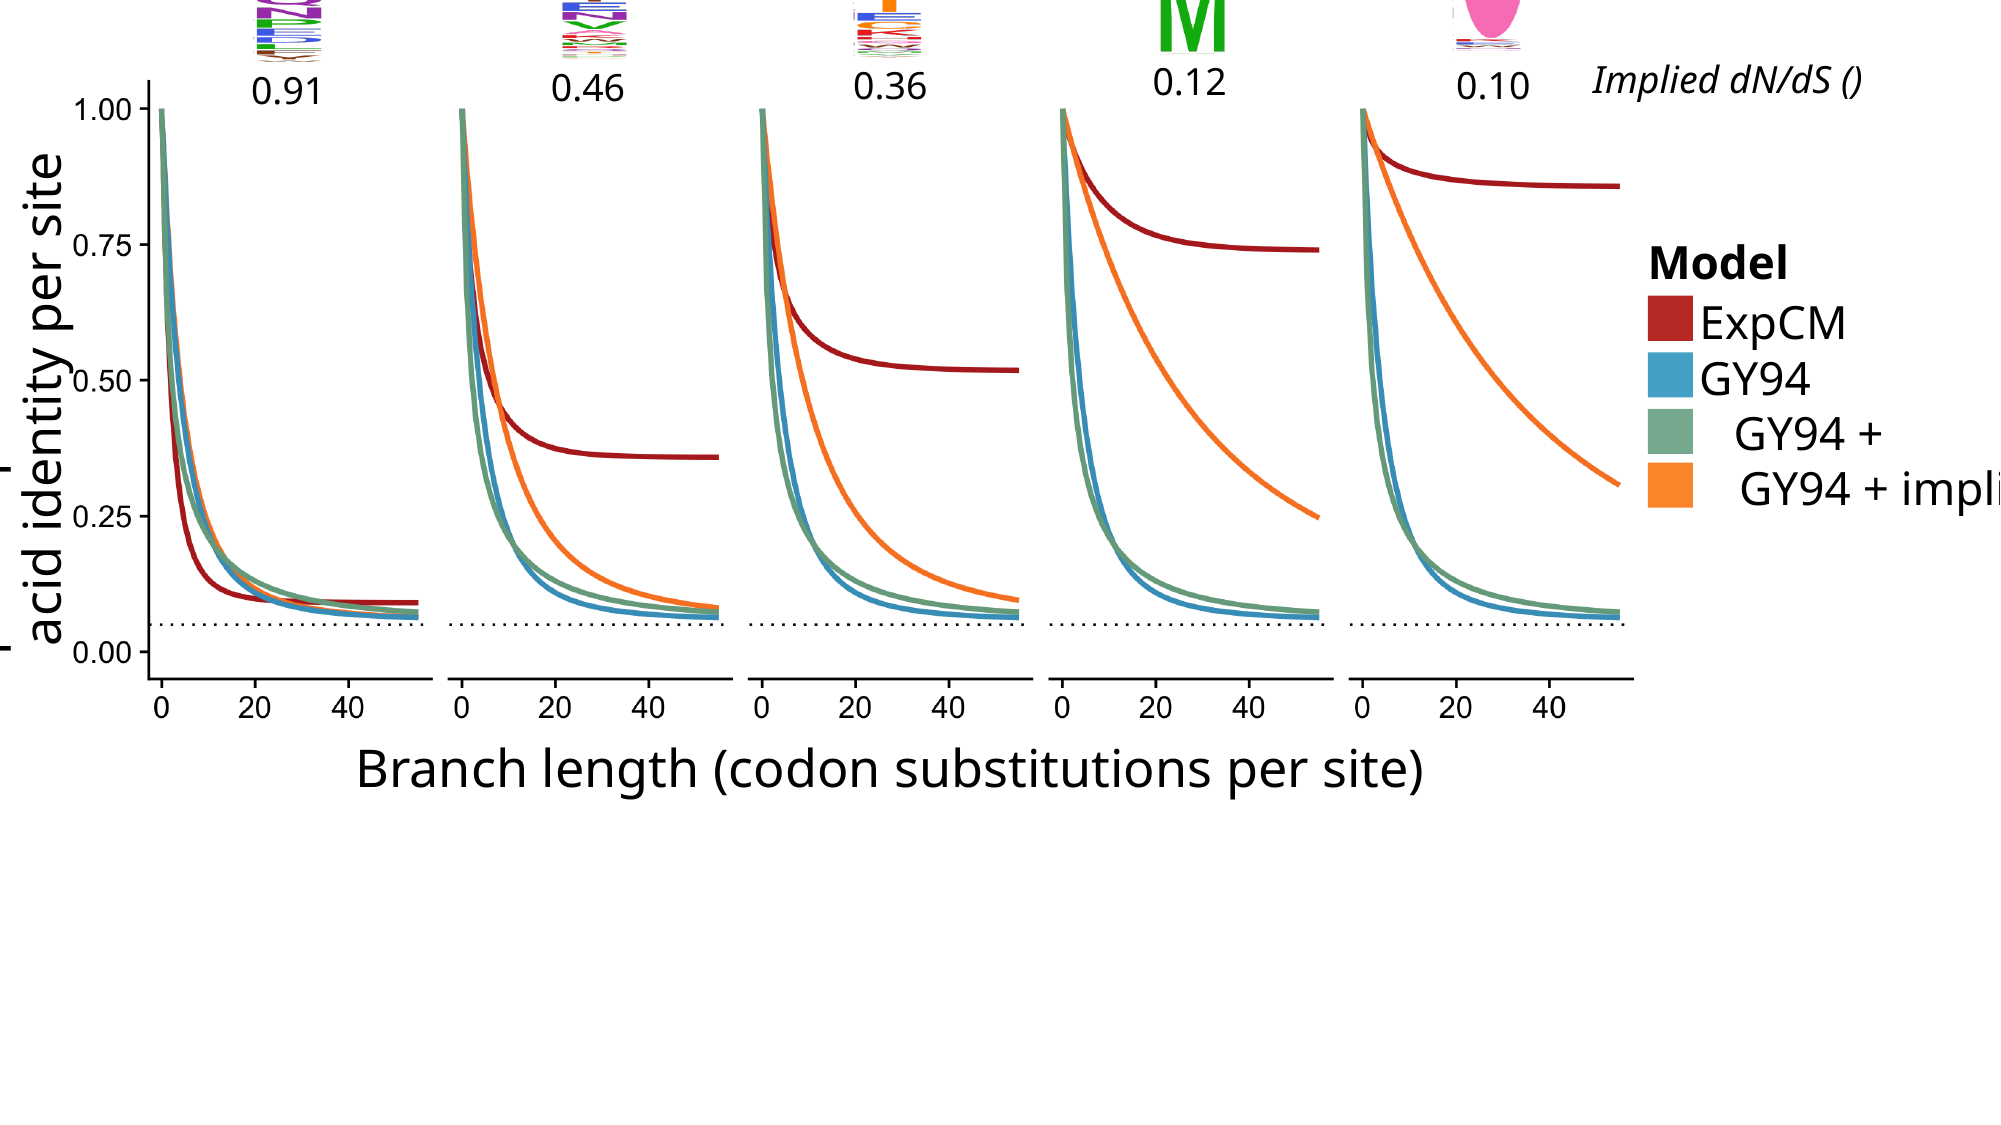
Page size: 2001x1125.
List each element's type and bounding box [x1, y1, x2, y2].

text_box [0, 0, 2000, 807]
